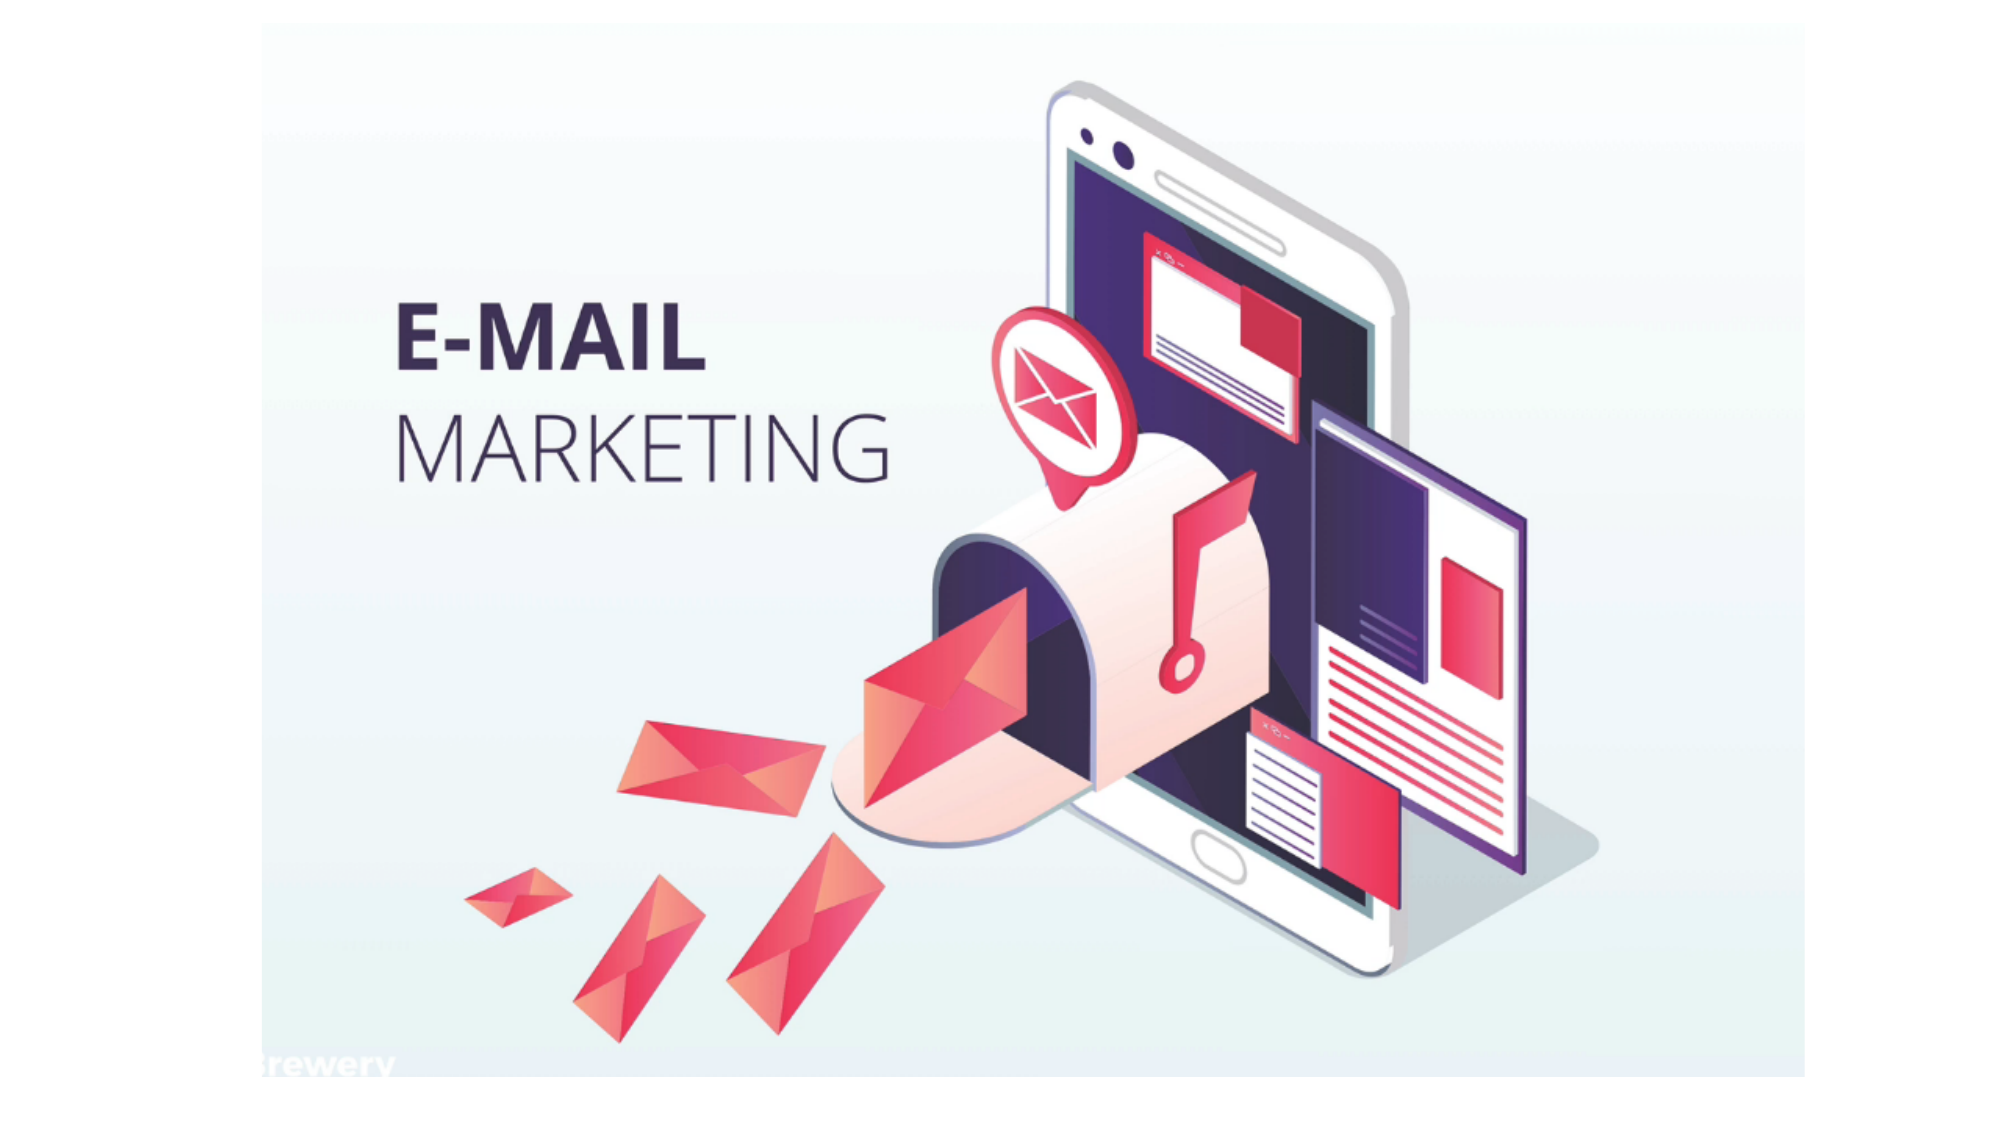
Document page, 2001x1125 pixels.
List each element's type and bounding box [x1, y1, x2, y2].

picture [261, 23, 1805, 1077]
